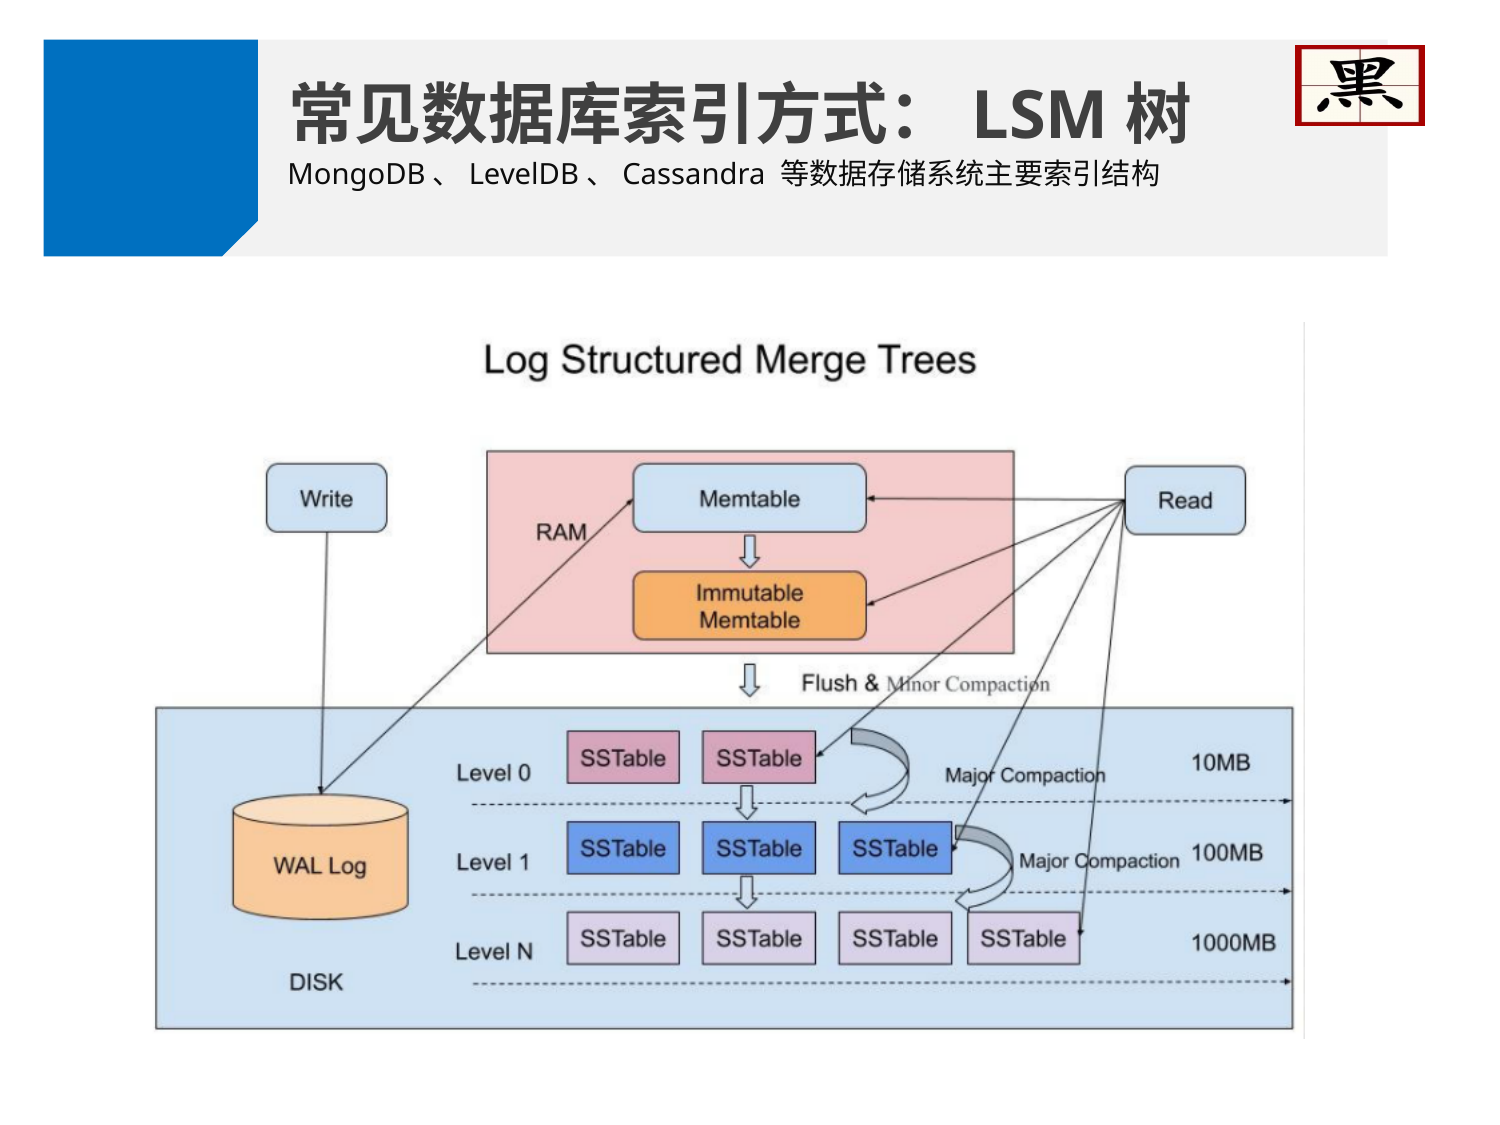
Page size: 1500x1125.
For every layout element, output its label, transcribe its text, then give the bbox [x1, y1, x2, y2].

picture [1371, 45, 1425, 126]
text_box MongoDB、LevelDB、Cassandra 等数据存储系统主要索引结构 [272, 147, 1369, 198]
text_box 常见数据库索引方式：LSM树 [273, 24, 1371, 159]
picture [142, 321, 1305, 1039]
